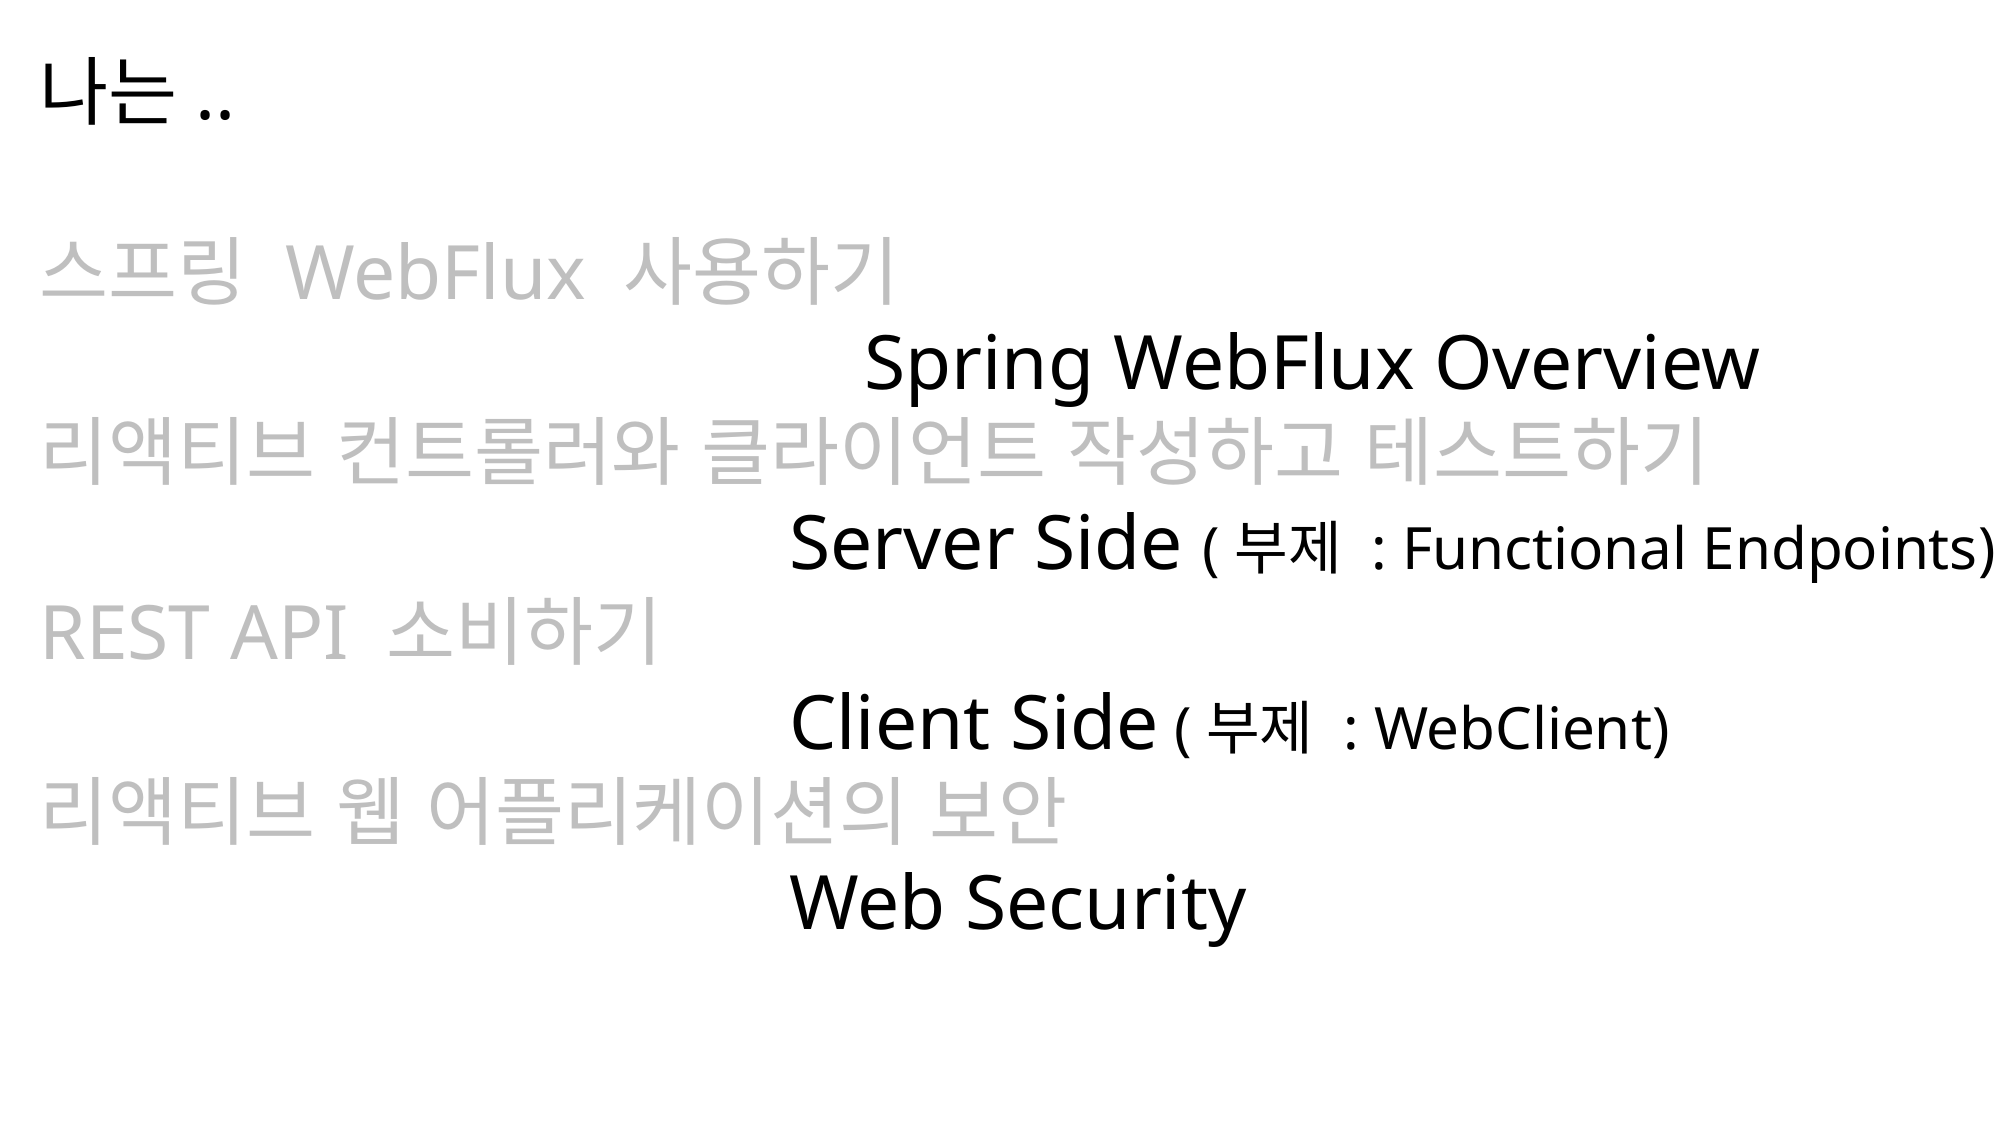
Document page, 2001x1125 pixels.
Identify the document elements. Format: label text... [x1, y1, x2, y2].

text_box 나는.. 스프링 WebFlux 사용하기 Spring WebFlux Overview 리액티브 컨트롤러와 클라이언트 작성하고 테스트하기 Server Side (부제 : Functional Endpoints) REST API 소비하기 Client Side (부제 : WebClient) 리액티브 웹 어플리케이션의 보안 Web Security [24, 37, 2000, 953]
